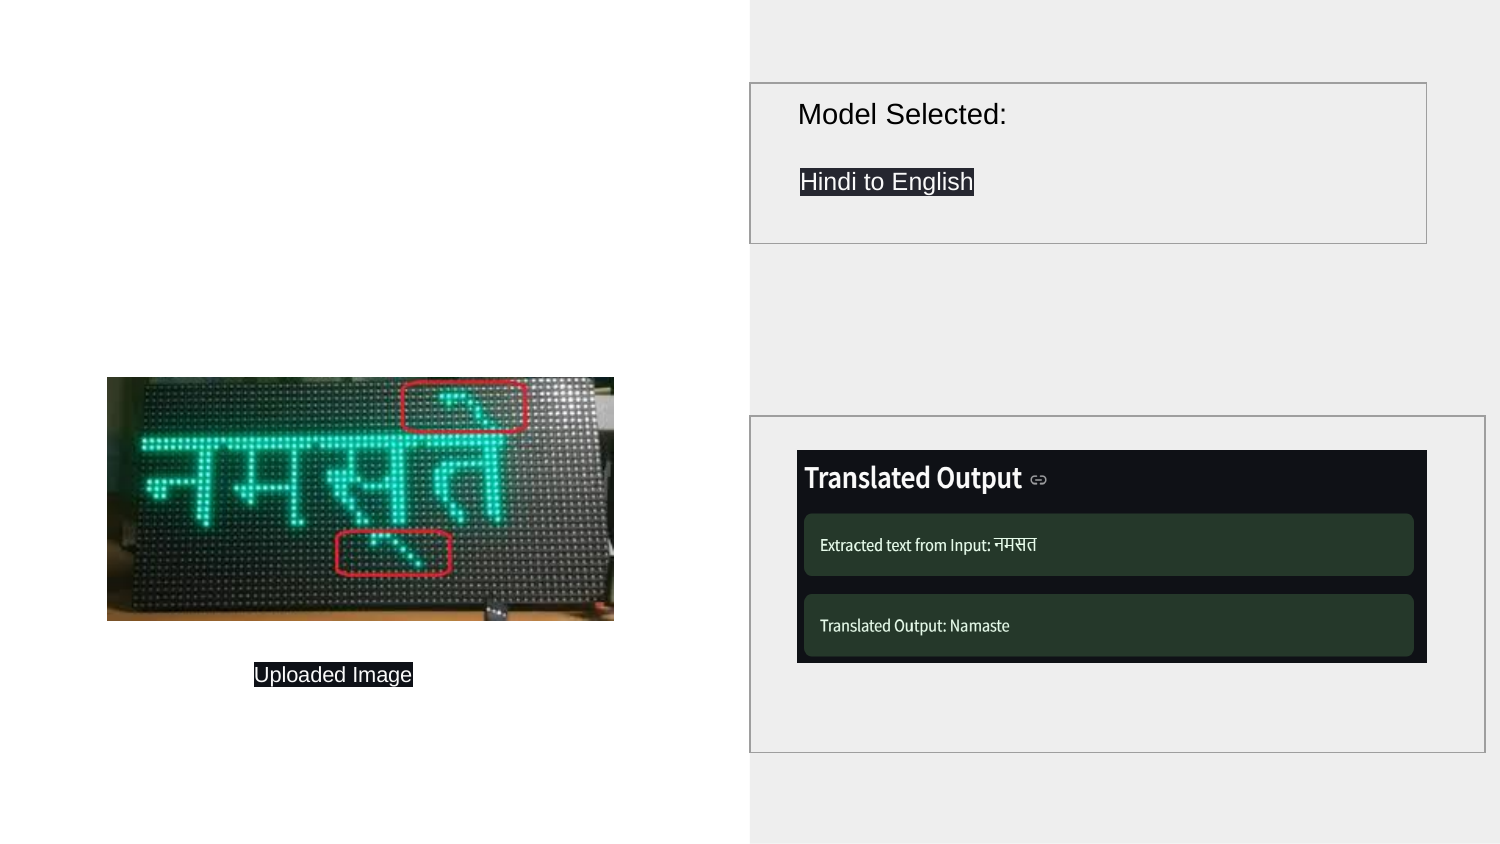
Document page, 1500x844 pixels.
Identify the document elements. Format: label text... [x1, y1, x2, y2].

table_header [751, 417, 1484, 752]
picture [0, 205, 1427, 664]
table_header Model Selected: Hindi to English [751, 84, 1426, 204]
text_box Uploaded Image [239, 672, 456, 693]
